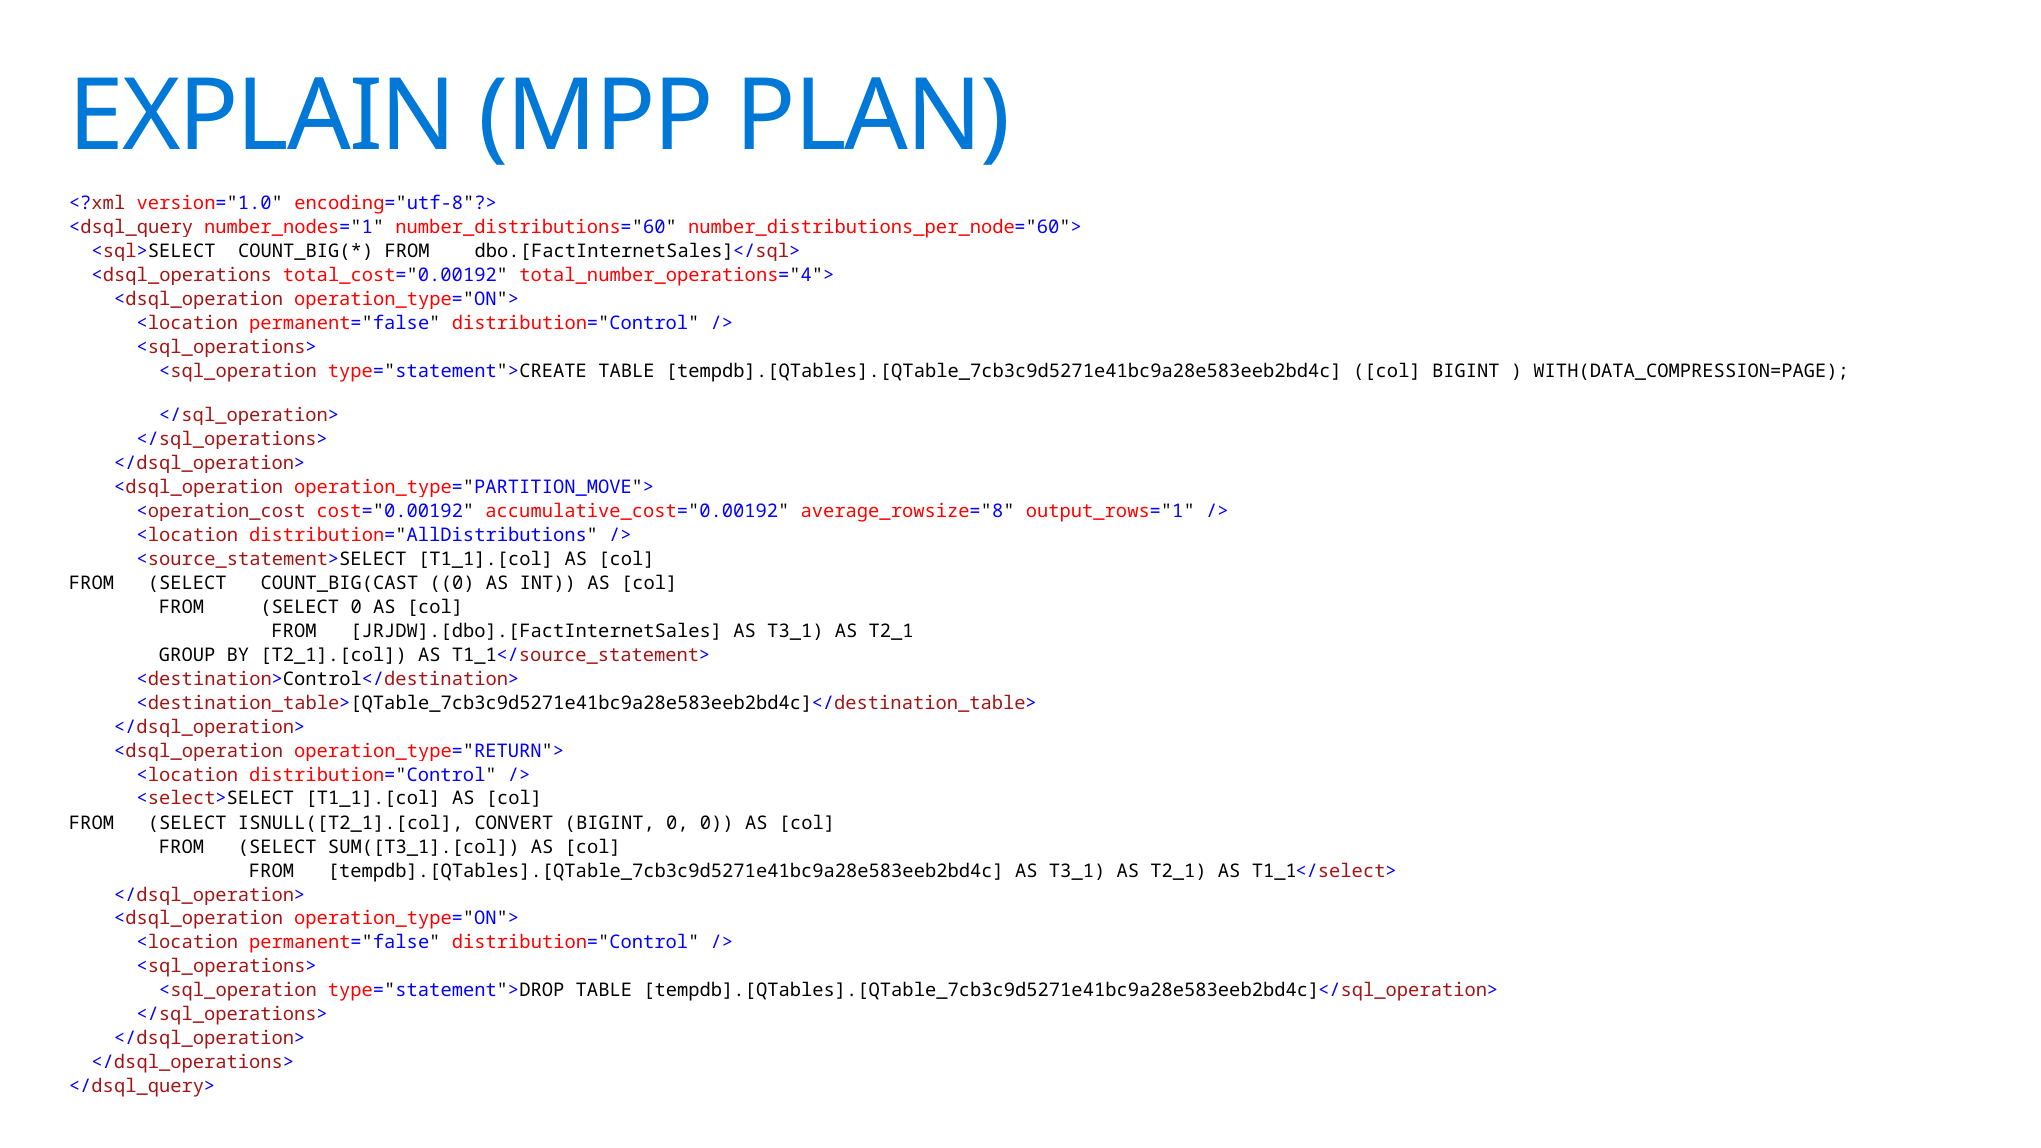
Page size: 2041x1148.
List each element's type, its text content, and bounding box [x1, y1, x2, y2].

list <?xml version="1.0" encoding="utf-8"?> <dsql_query number_nodes="1" number_distributions="60" number_distributions_per_node="60"> <sql>SELECT COUNT_BIG(*) FROM dbo.[FactInternetSales]</sql> <dsql_operations total_cost="0.00192" total_number_operations="4"> <dsql_operation operation_type="ON"> <location permanent="false" distribution="Control" /> <sql_operations> <sql_operation type="statement">CREATE TABLE [tempdb].[QTables].[QTable_7cb3c9d5271e41bc9a28e583eeb2bd4c] ([col] BIGINT ) WITH(DATA_COMPRESSION=PAGE); </sql_operation> </sql_operations> </dsql_operation> <dsql_operation operation_type="PARTITION_MOVE"> <operation_cost cost="0.00192" accumulative_cost="0.00192" average_rowsize="8" output_rows="1" /> <location distribution="AllDistributions" /> <source_statement>SELECT [T1_1].[col] AS [col] FROM (SELECT COUNT_BIG(CAST ((0) AS INT)) AS [col] FROM (SELECT 0 AS [col] FROM [JRJDW].[dbo].[FactInternetSales] AS T3_1) AS T2_1 GROUP BY [T2_1].[col]) AS T1_1</source_statement> <destination>Control</destination> <destination_table>[QTable_7cb3c9d5271e41bc9a28e583eeb2bd4c]</destination_table> </dsql_operation> <dsql_operation operation_type="RETURN"> <location distribution="Control" /> <select>SELECT [T1_1].[col] AS [col] FROM (SELECT ISNULL([T2_1].[col], CONVERT (BIGINT, 0, 0)) AS [col] FROM (SELECT SUM([T3_1].[col]) AS [col] FROM [tempdb].[QTables].[QTable_7cb3c9d5271e41bc9a28e583eeb2bd4c] AS T3_1) AS T2_1) AS T1_1</select> </dsql_operation> <dsql_operation operation_type="ON"> <location permanent="false" distribution="Control" /> <sql_operations> <sql_operation type="statement">DROP TABLE [tempdb].[QTables].[QTable_7cb3c9d5271e41bc9a28e583eeb2bd4c]</sql_operation> </sql_operations> </dsql_operation> </dsql_operations> </dsql_query> [45, 178, 1995, 1148]
title EXPLAIN (MPP PLAN) [45, 48, 1996, 199]
